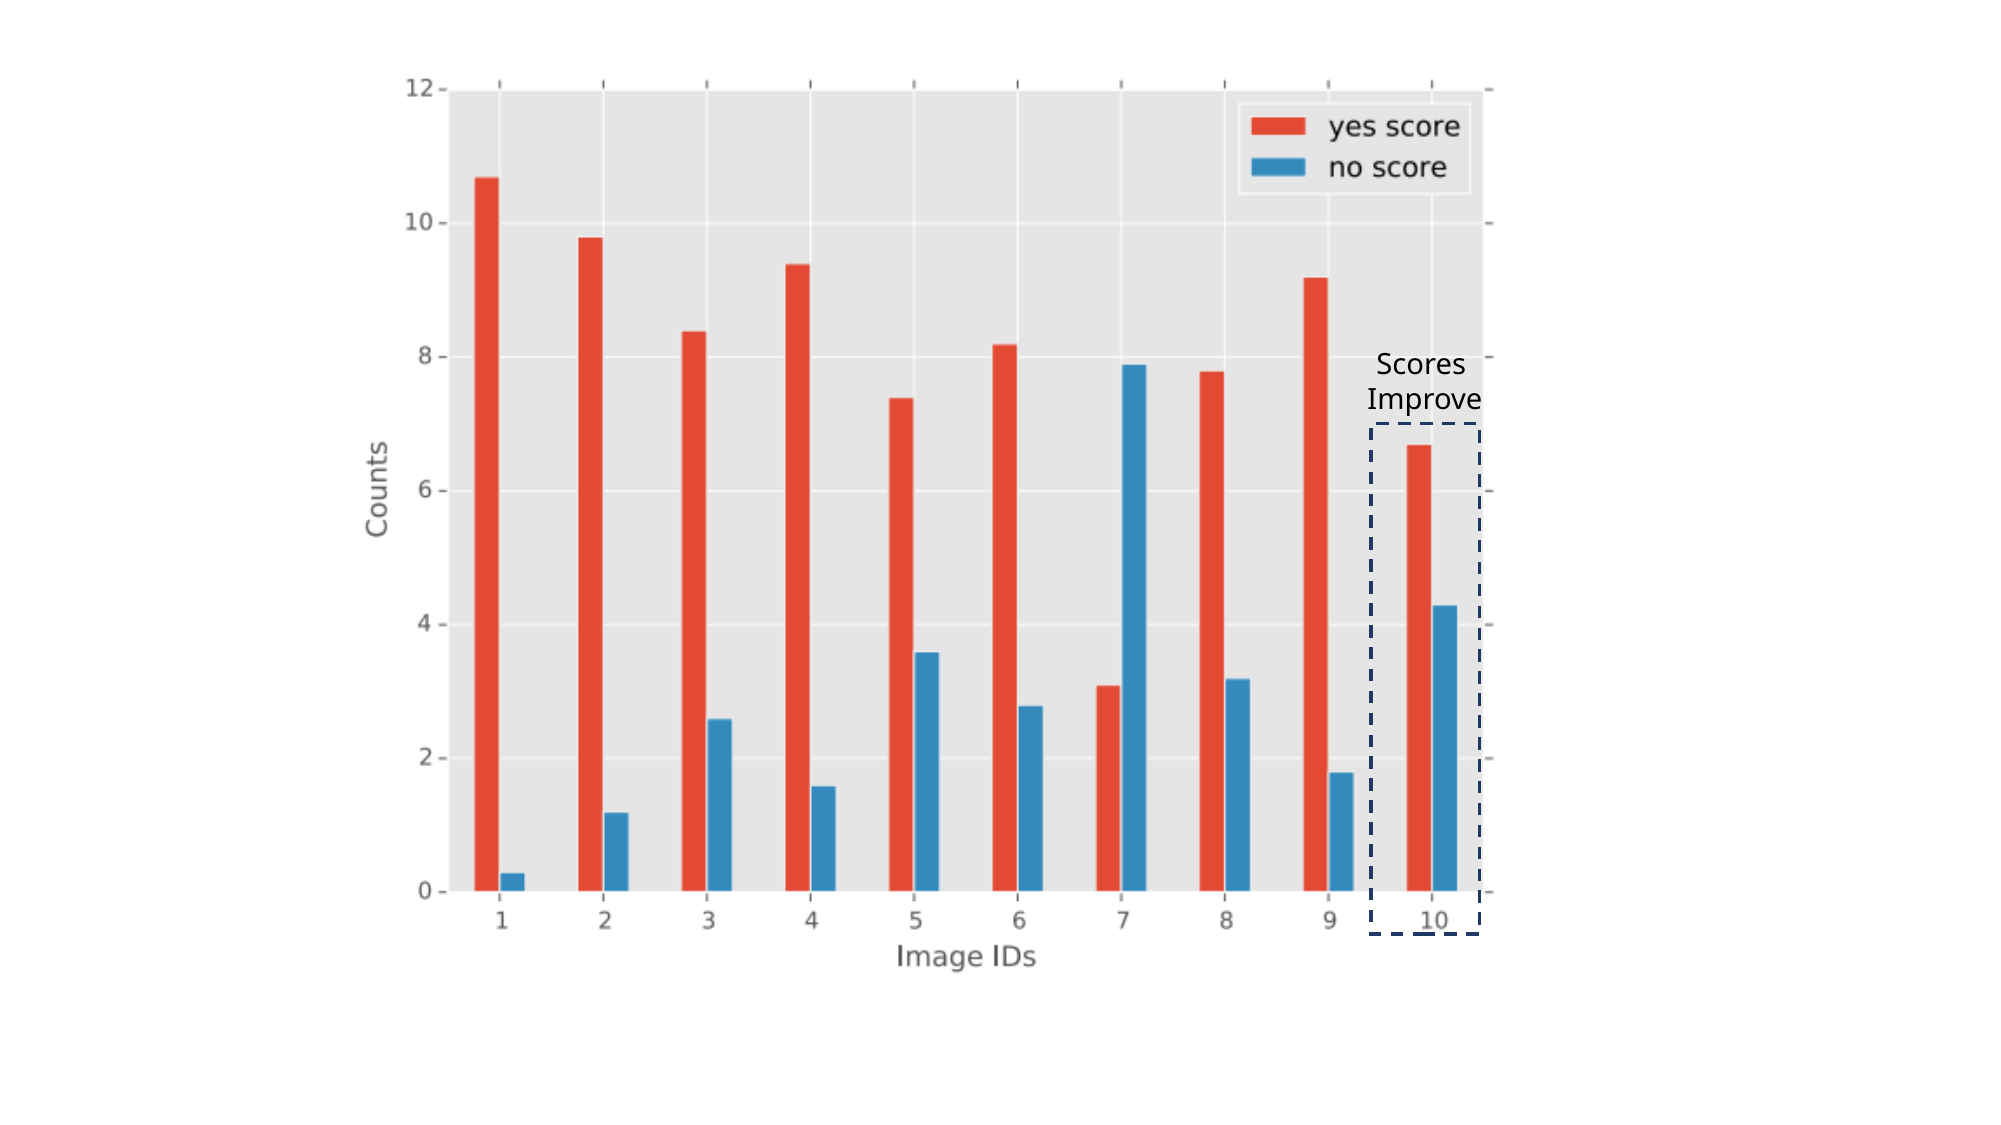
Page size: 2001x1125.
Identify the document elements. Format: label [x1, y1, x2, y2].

text_box [349, 62, 1498, 986]
